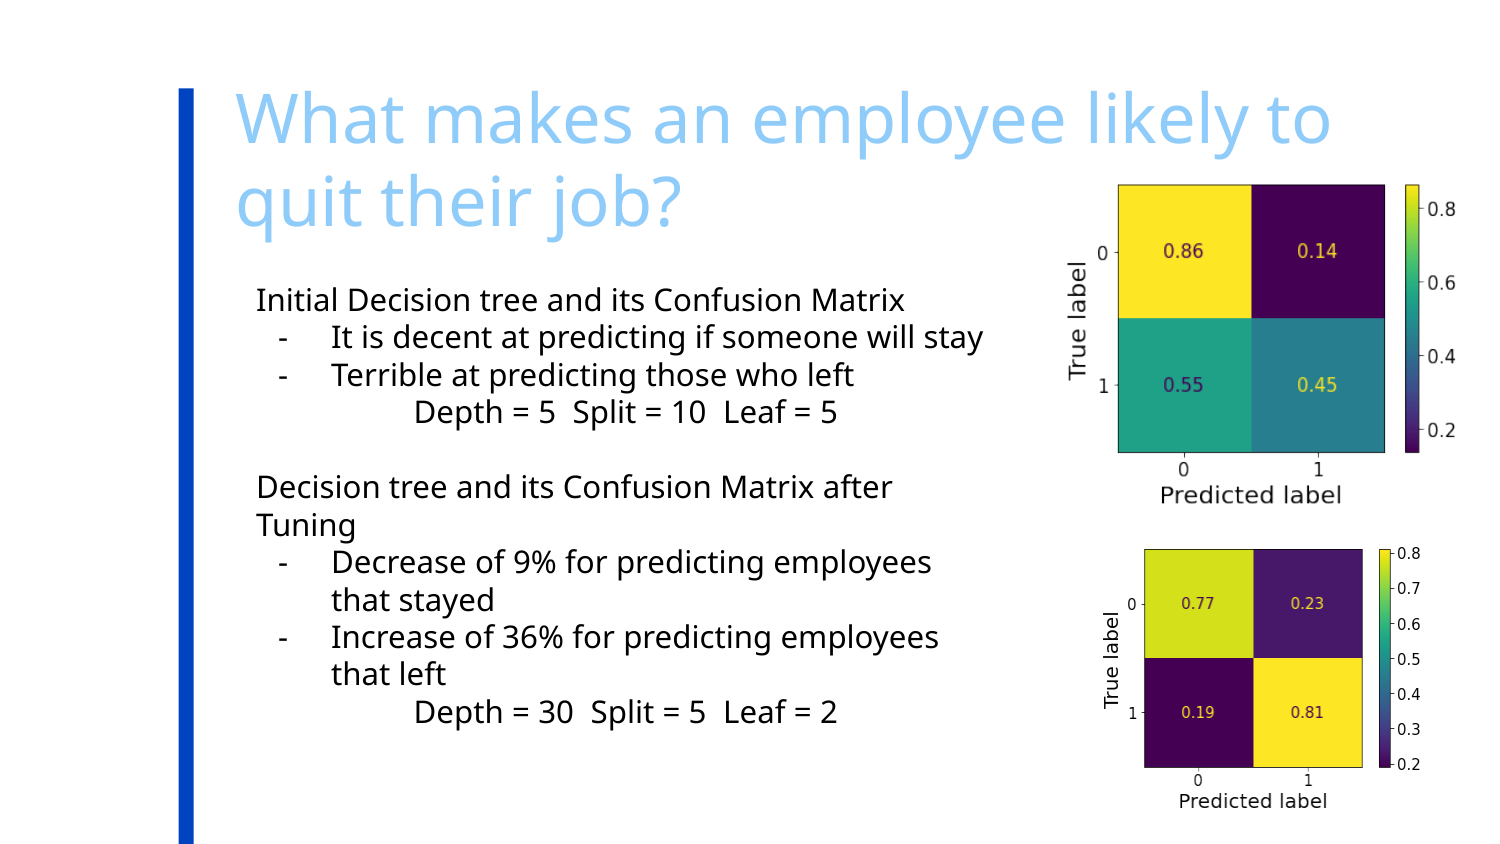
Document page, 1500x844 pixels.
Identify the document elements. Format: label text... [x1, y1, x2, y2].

picture [1060, 176, 1464, 516]
subtitle Initial Decision tree and its Confusion Matrix It is decent at predicting if someone will stay Terrible at predicting those who left Depth = 5 Split = 10 Leaf = 5 Decision tree and its Confusion Matrix after Tuning Decrease of 9% for predicting employees that stayed Increase of 36% for predicting employees that left Depth = 30 Split = 5 Leaf = 2 [241, 265, 1003, 733]
picture [1097, 540, 1427, 819]
title What makes an employee likely to quit their job? [220, 0, 1378, 255]
